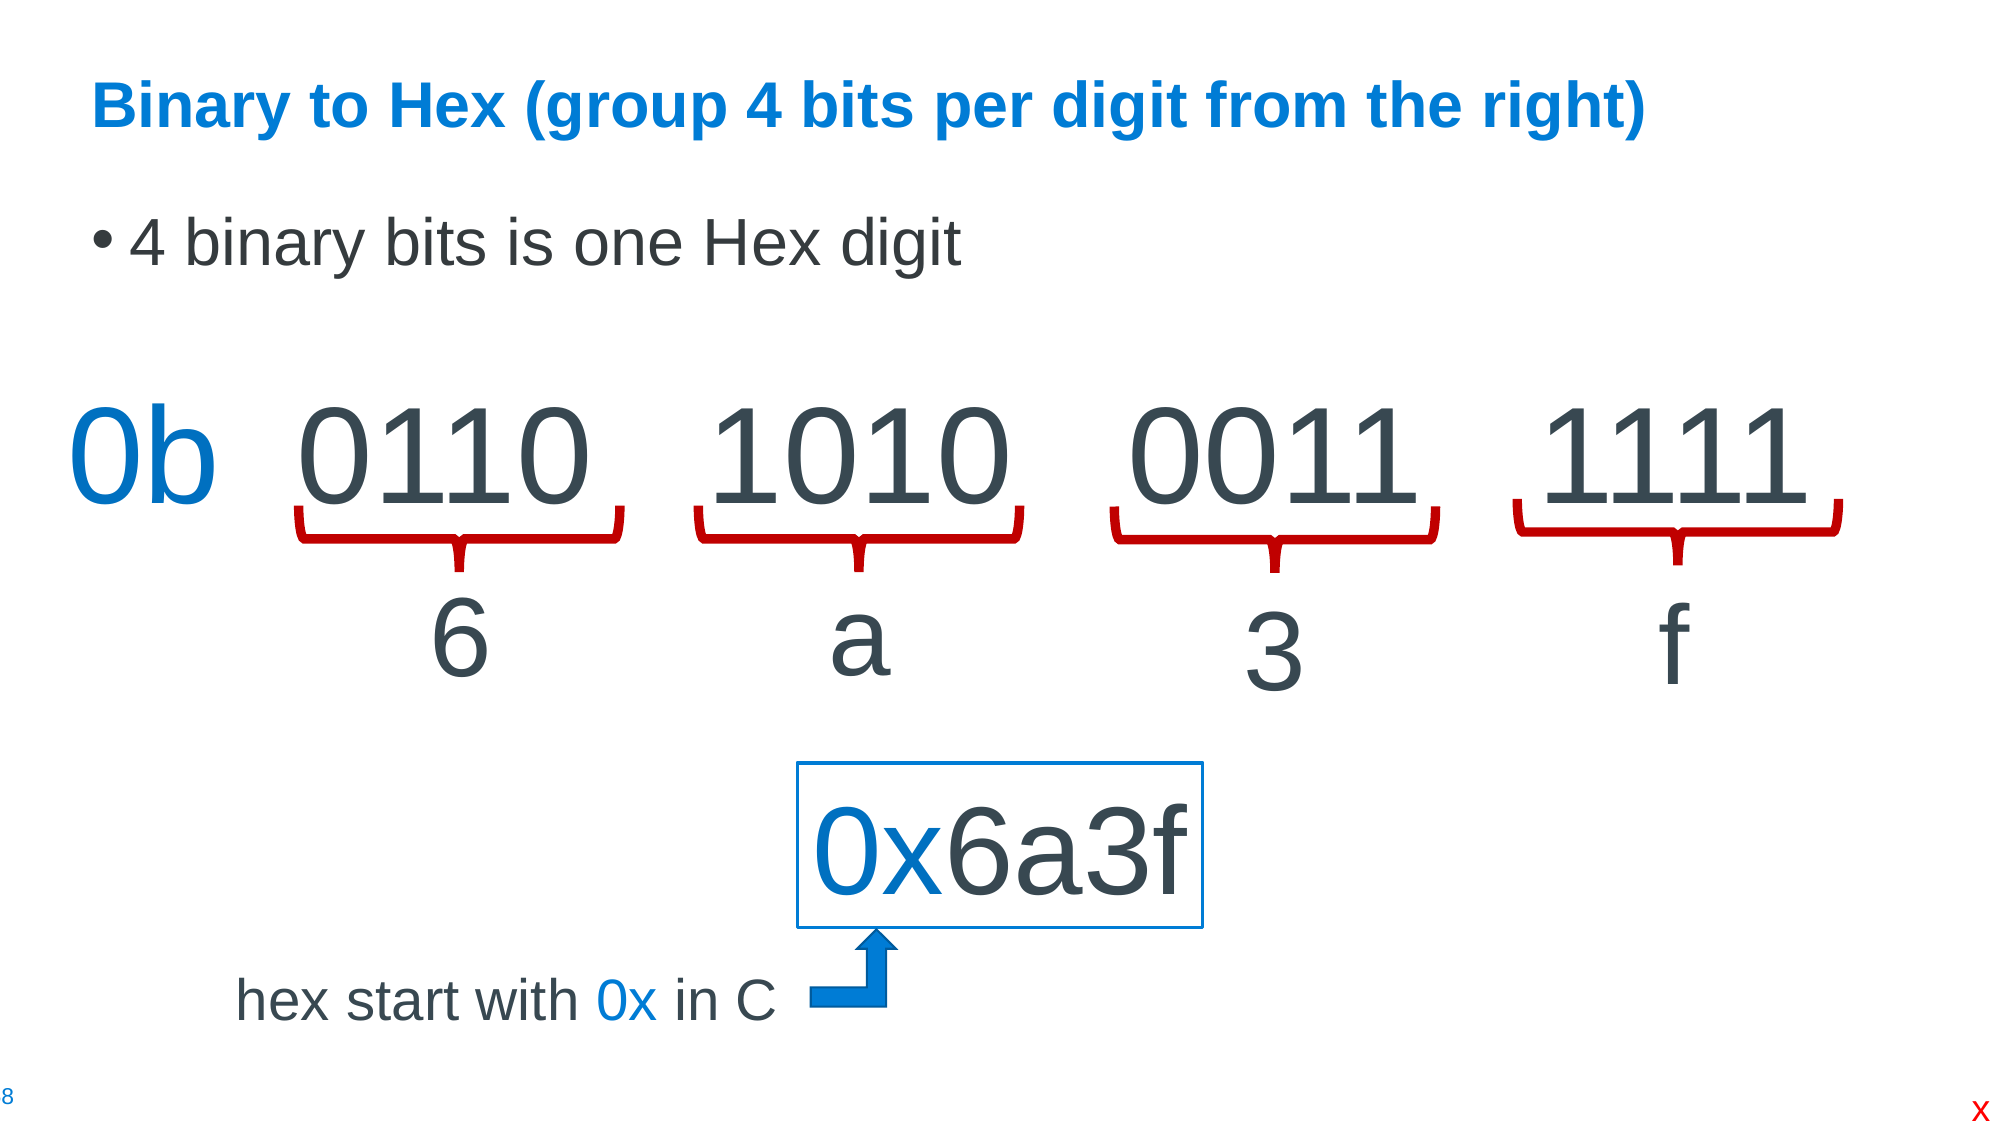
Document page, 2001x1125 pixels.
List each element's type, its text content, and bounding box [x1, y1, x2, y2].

text_box x [1956, 1076, 2000, 1125]
title Binary to Hex (group 4 bits per digit from the right) [76, 31, 1802, 149]
text_box 0b 0110 1010 0011 1111 [52, 358, 1829, 539]
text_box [298, 498, 1839, 573]
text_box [413, 555, 1706, 723]
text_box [218, 762, 1205, 1041]
